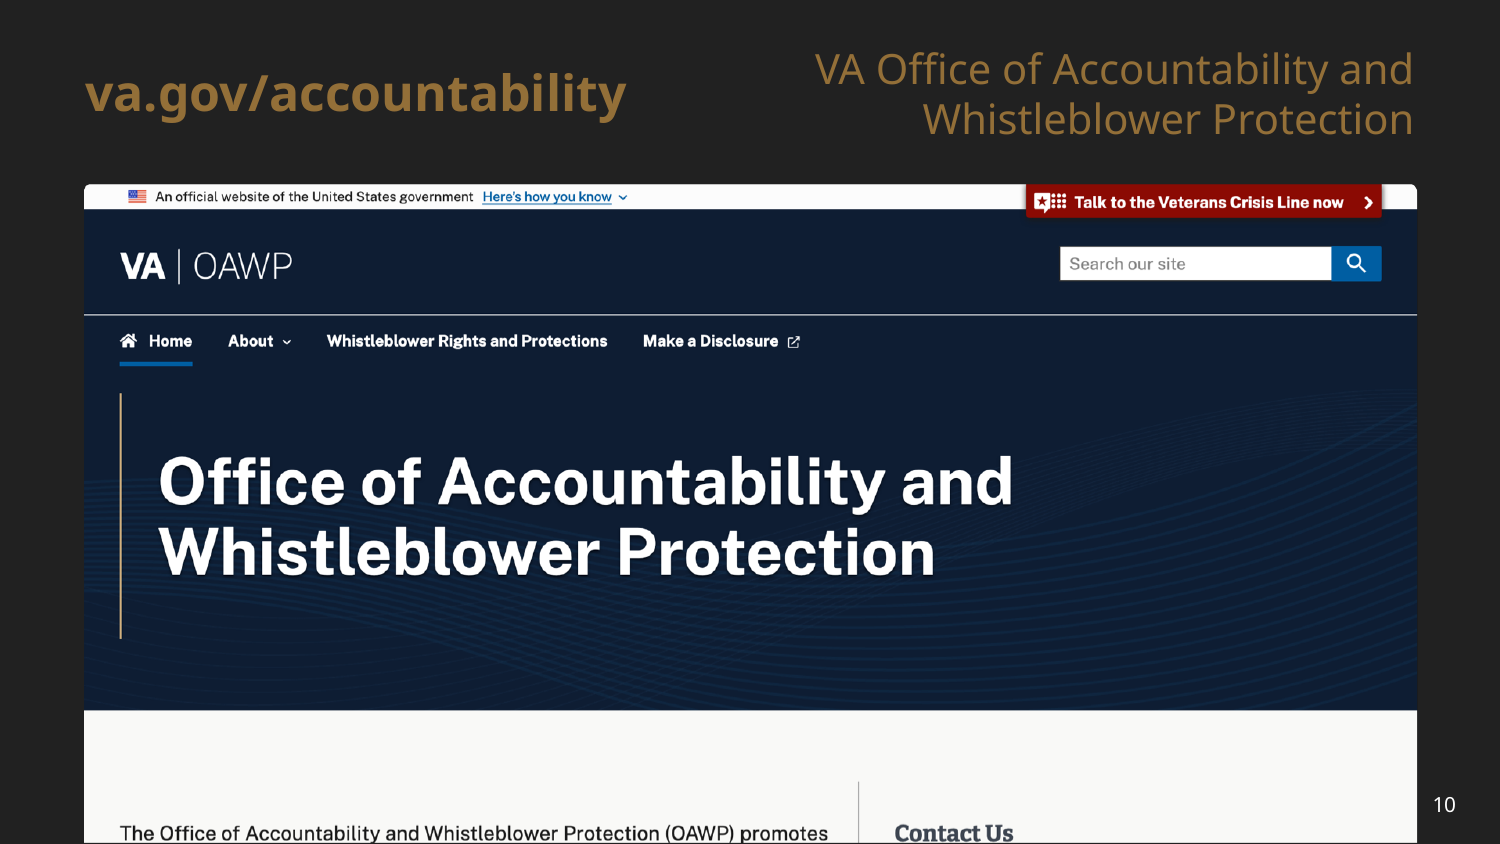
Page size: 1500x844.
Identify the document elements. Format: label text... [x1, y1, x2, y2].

picture [82, 181, 1418, 844]
slide_number 10 [1421, 783, 1471, 829]
list va.gov/accountability [70, 57, 681, 132]
title VA Office of Accountability and Whistleblower Protection [664, 27, 1430, 159]
